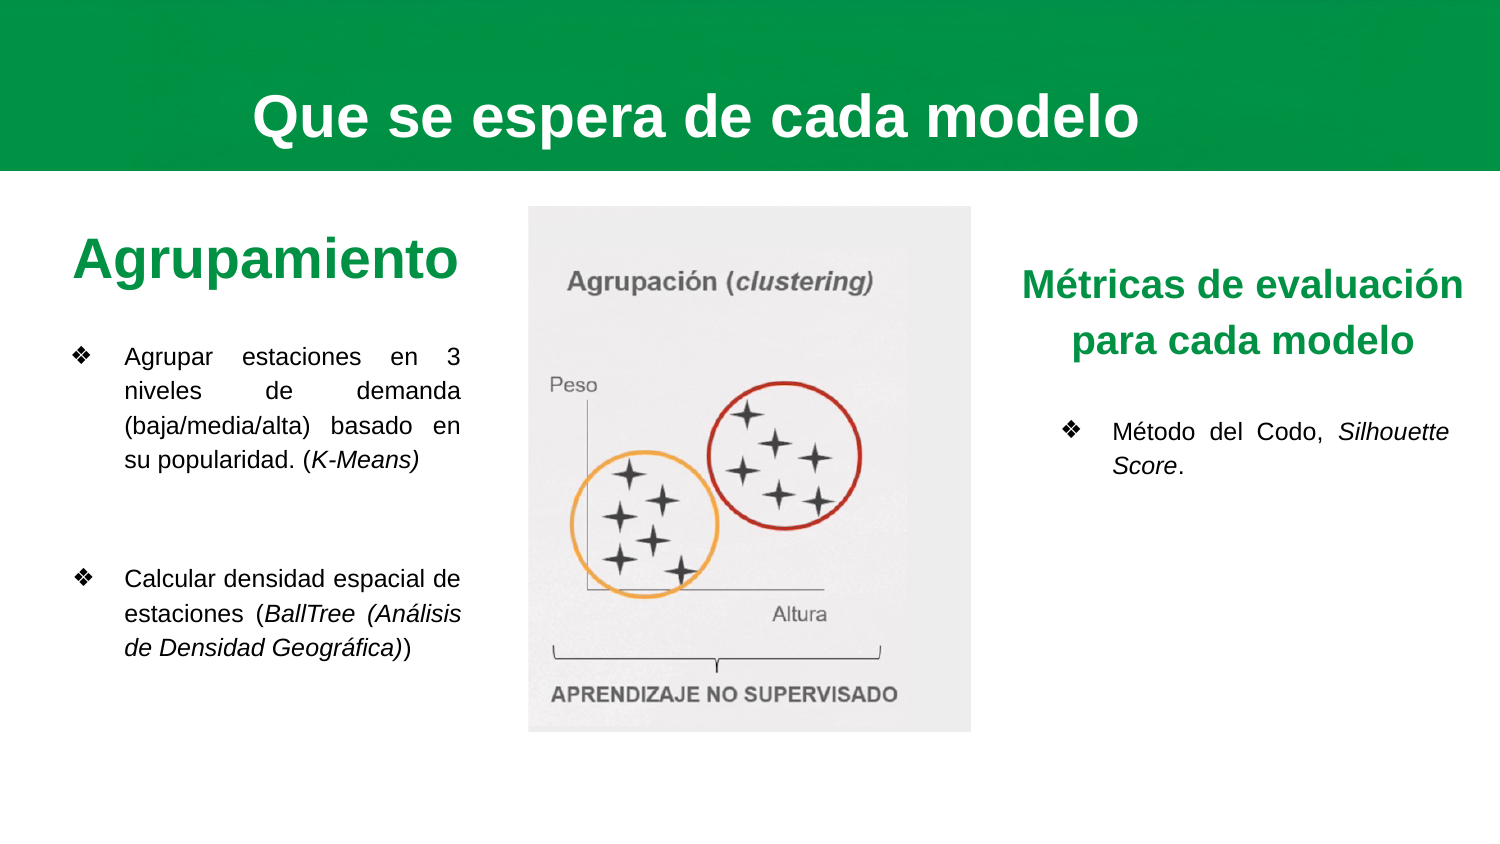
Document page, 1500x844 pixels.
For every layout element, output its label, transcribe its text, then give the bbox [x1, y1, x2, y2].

picture [0, 0, 1500, 171]
text_box Métricas de evaluación para cada modelo [986, 235, 1500, 378]
list Agrupar estaciones en 3 niveles de demanda (baja/media/alta) basado en su popularidad. (K-Means) Calcular densidad espacial de estaciones (BallTree (Análisis de Densidad Geográfica)) [34, 321, 477, 741]
text_box Agrupamiento [57, 196, 477, 305]
list Método del Codo, Silhouette Score. [1022, 395, 1465, 560]
picture [528, 206, 972, 732]
